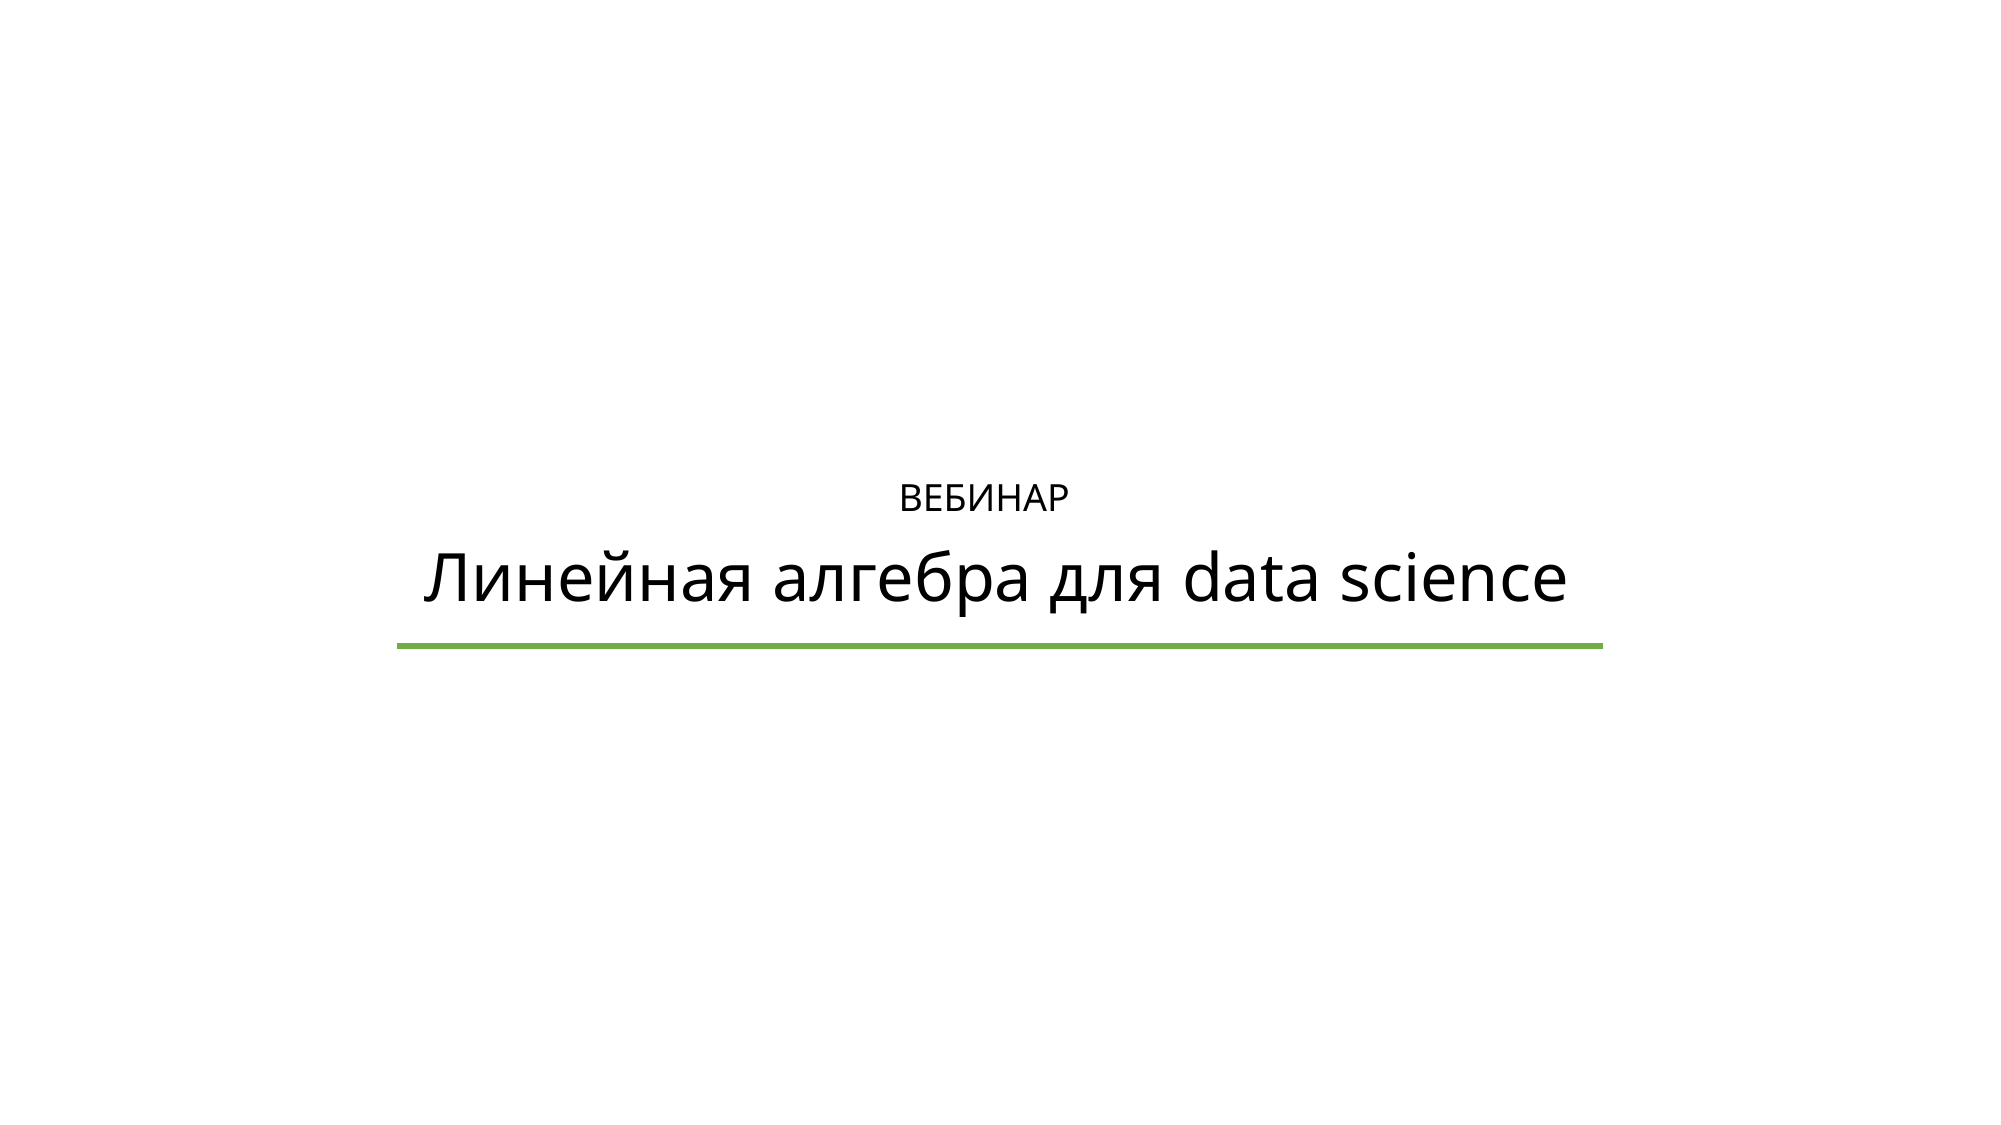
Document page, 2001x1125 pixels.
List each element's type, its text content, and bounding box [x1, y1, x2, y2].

text_box [394, 640, 1606, 652]
text_box ВебинаР [883, 466, 1085, 527]
text_box Линейная алгебра для data science [409, 527, 1585, 622]
